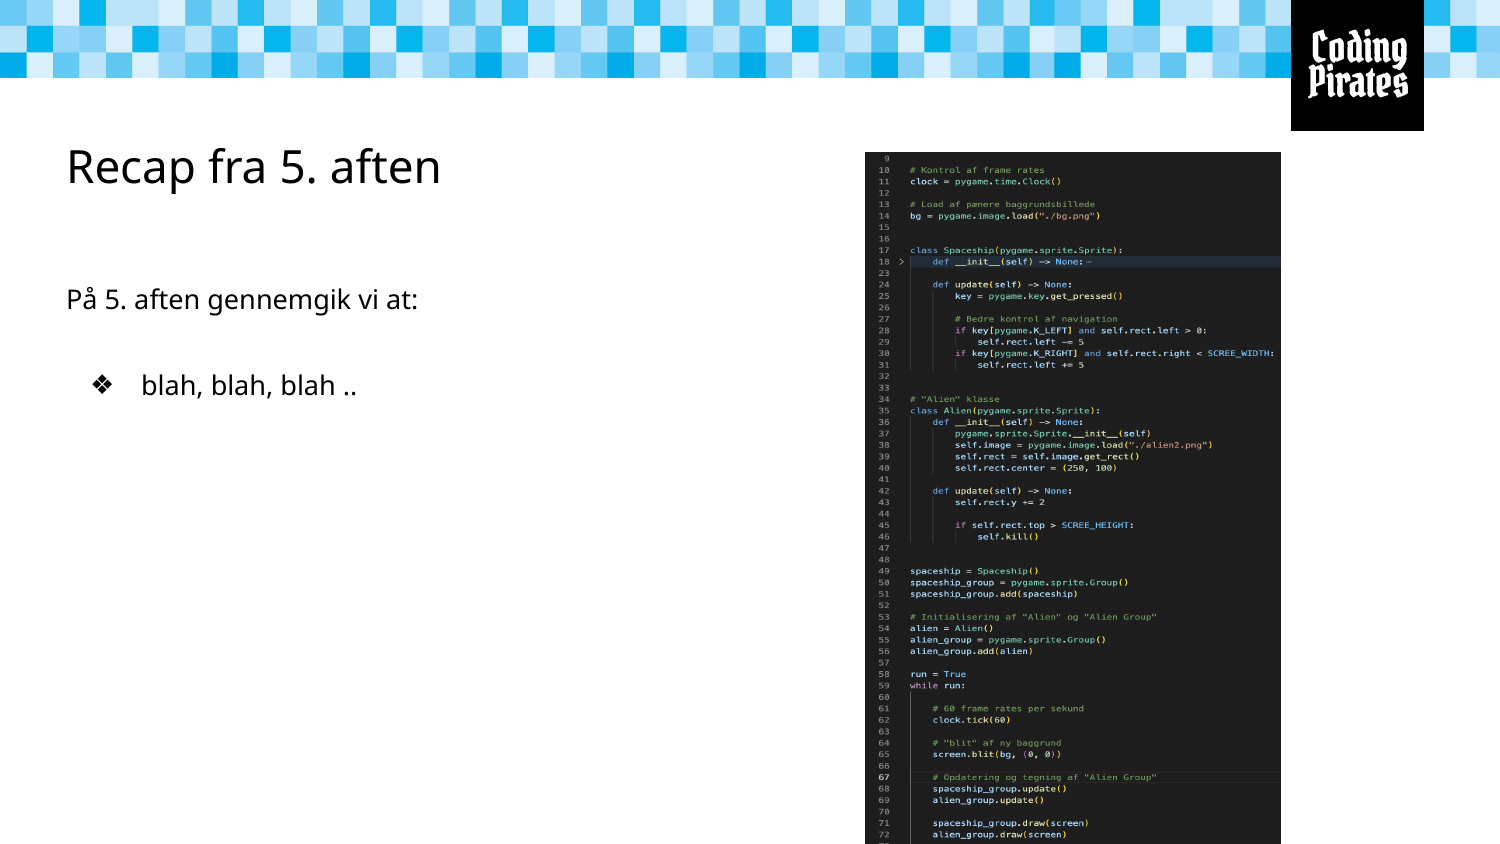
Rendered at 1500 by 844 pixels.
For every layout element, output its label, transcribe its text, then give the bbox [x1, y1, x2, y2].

title Recap fra 5. aften [51, 123, 1388, 217]
list På 5. aften gennemgik vi at: blah, blah, blah .. [51, 234, 749, 800]
picture [0, 0, 1500, 131]
picture [865, 152, 1282, 844]
